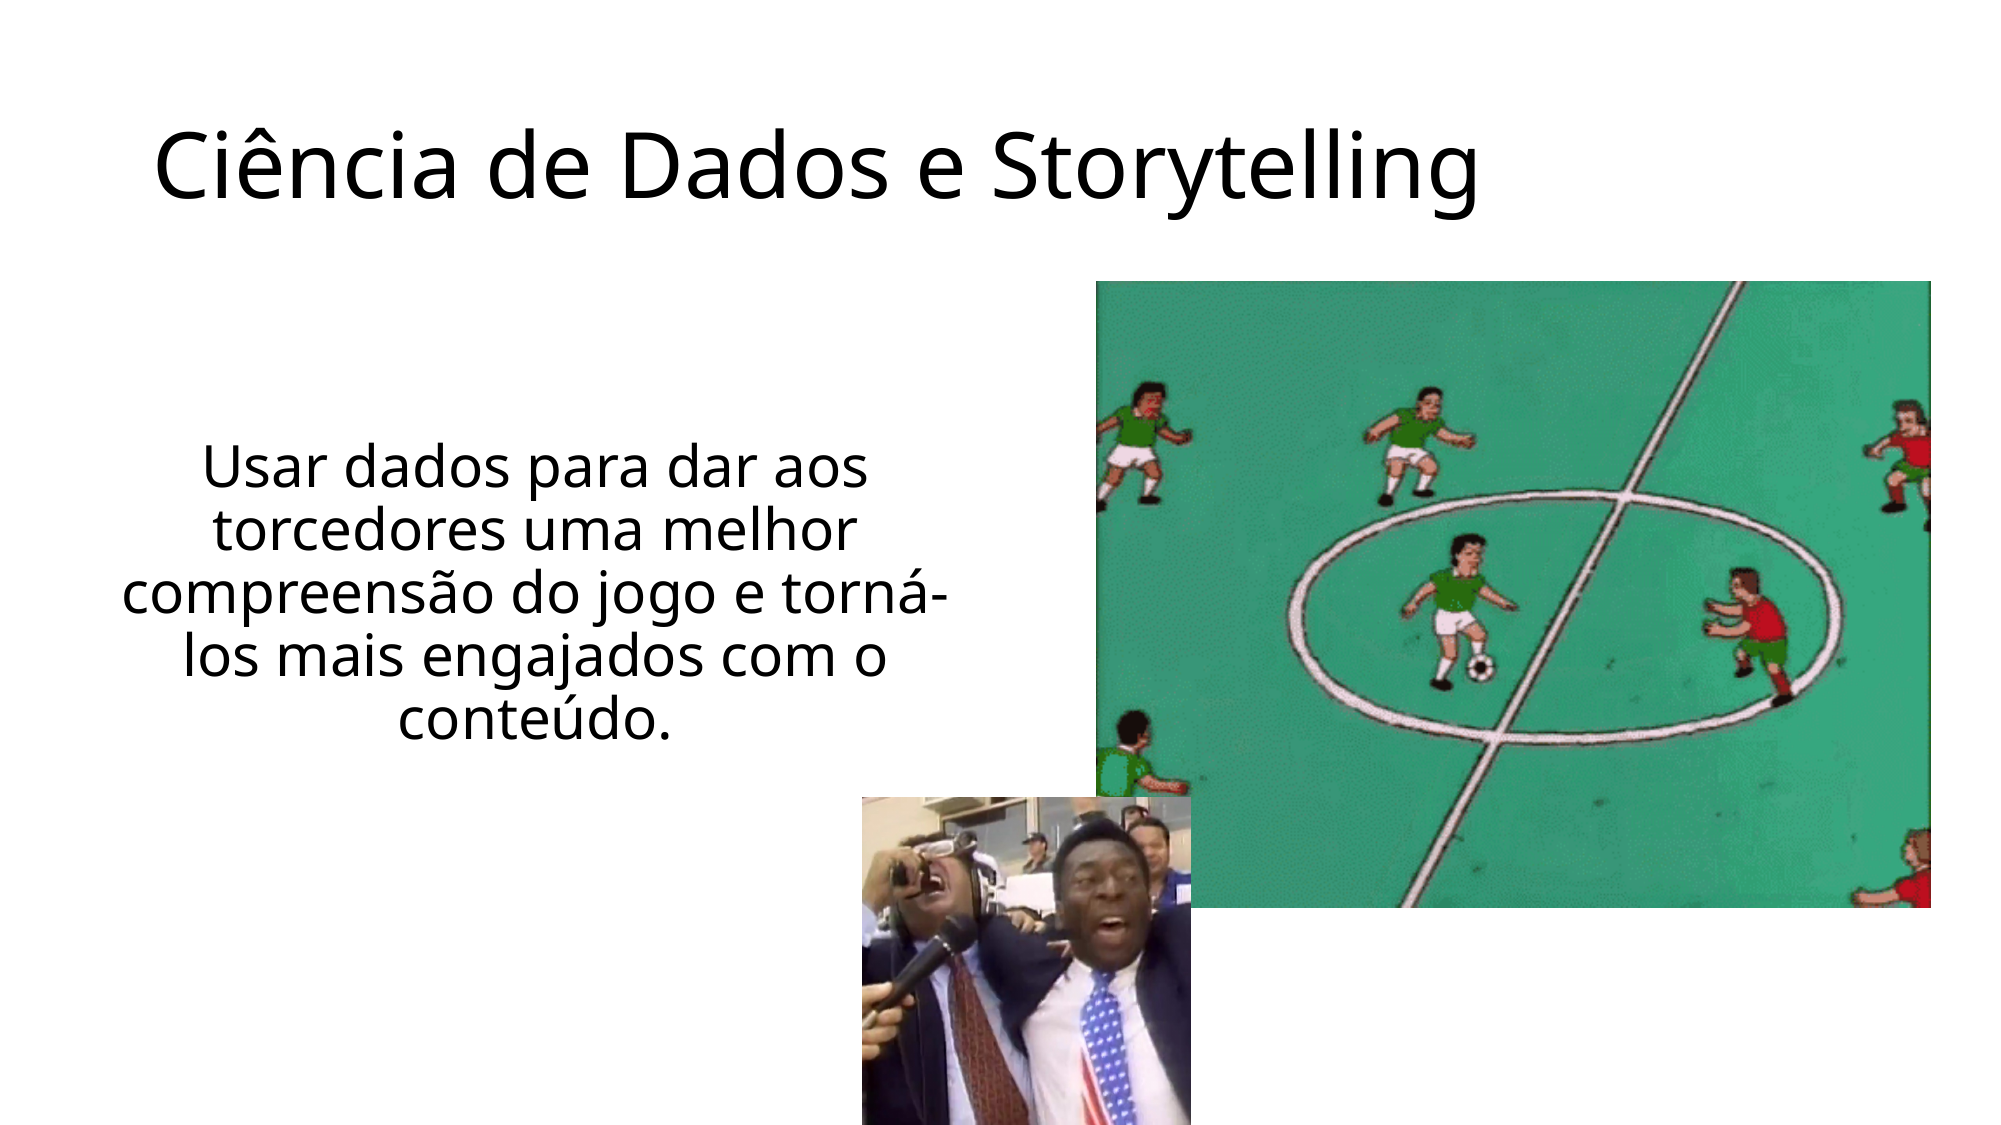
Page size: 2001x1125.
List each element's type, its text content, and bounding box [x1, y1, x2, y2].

title Ciência de Dados e Storytelling [137, 59, 1863, 278]
list Usar dados para dar aos torcedores uma melhor compreensão do jogo e torná-los mais engajados com o conteúdo. [69, 429, 1003, 759]
picture [861, 280, 1932, 1125]
